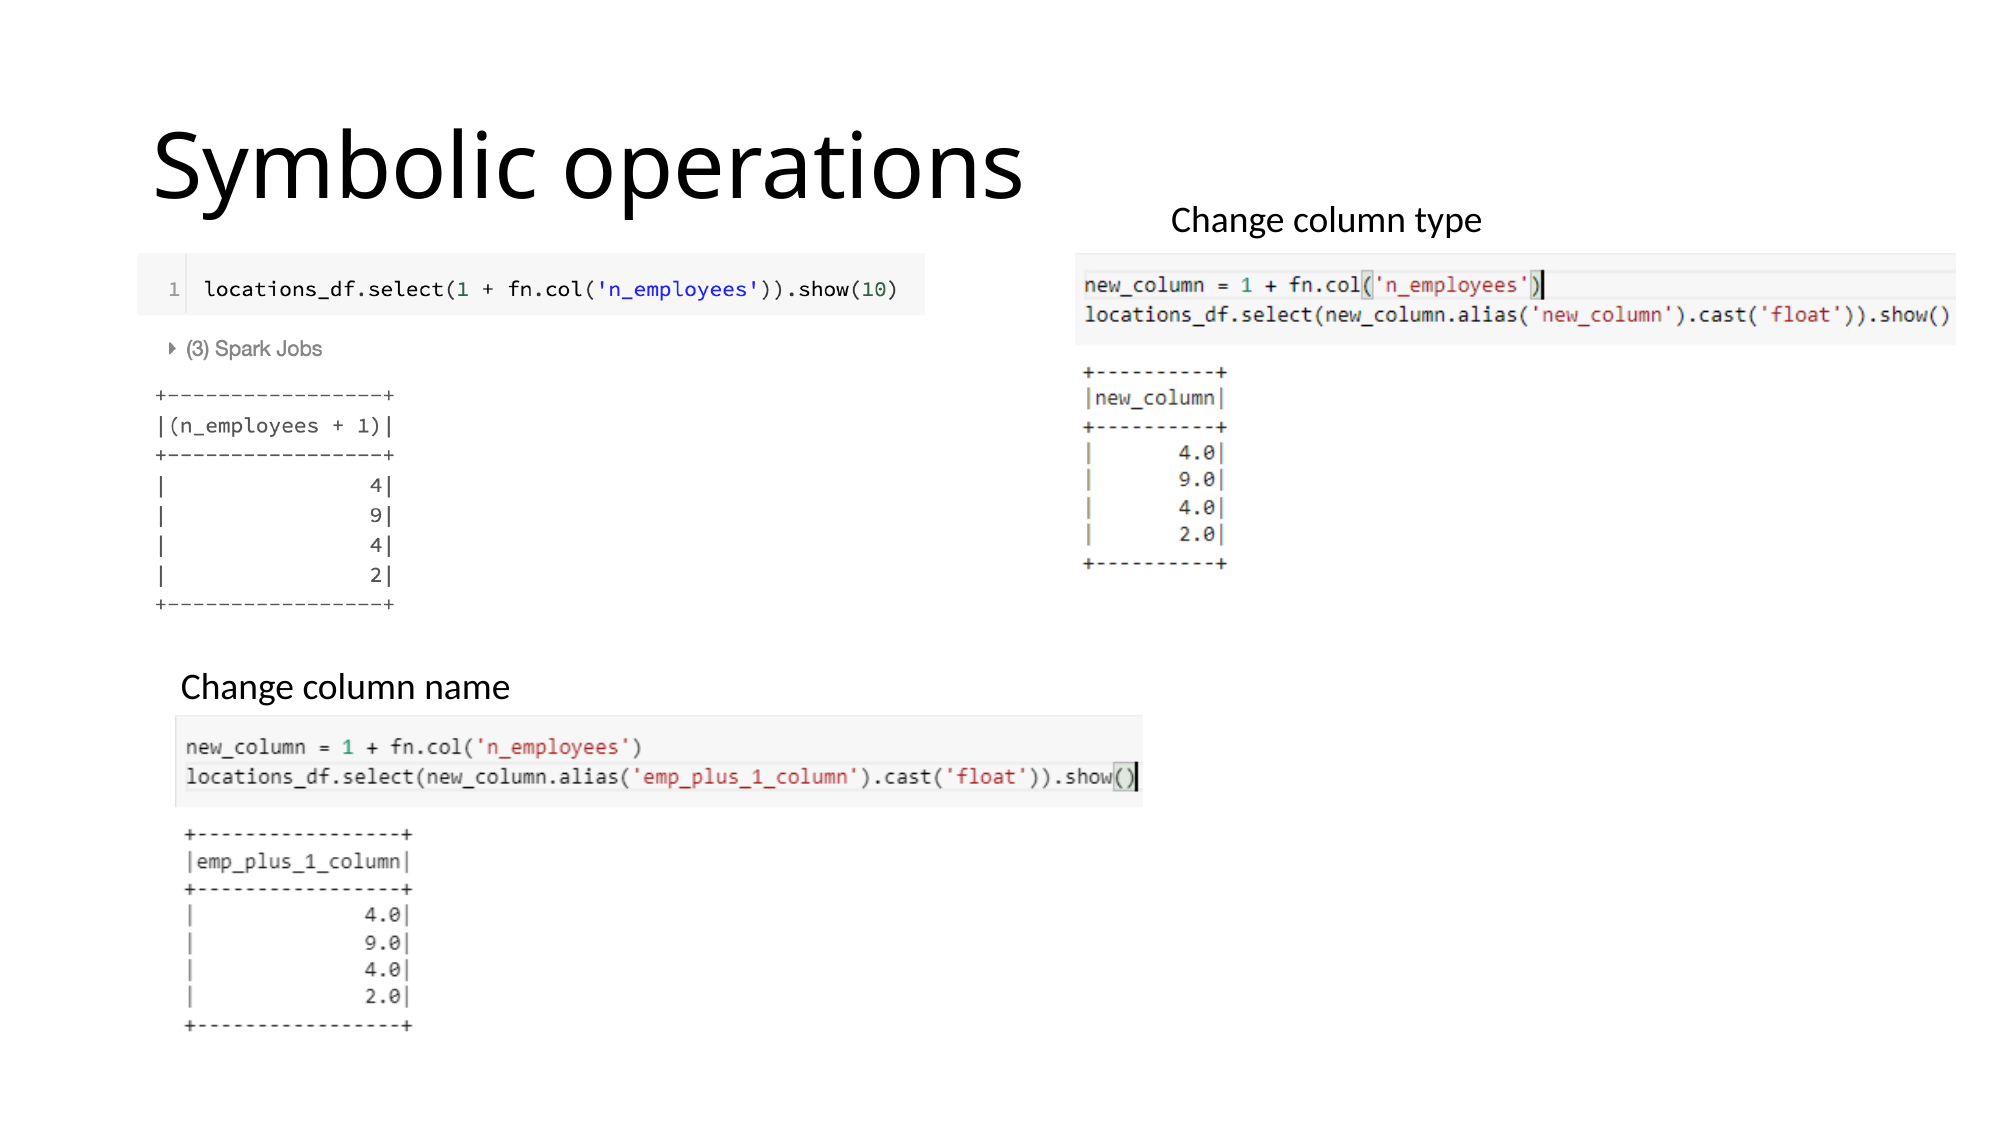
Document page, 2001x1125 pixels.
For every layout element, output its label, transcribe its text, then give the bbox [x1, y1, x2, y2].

picture [1075, 253, 1956, 596]
title Symbolic operations [137, 59, 1863, 278]
picture [137, 253, 925, 632]
text_box Change column name [166, 655, 527, 715]
text_box Change column type [1156, 187, 1498, 248]
picture [175, 715, 1143, 1055]
